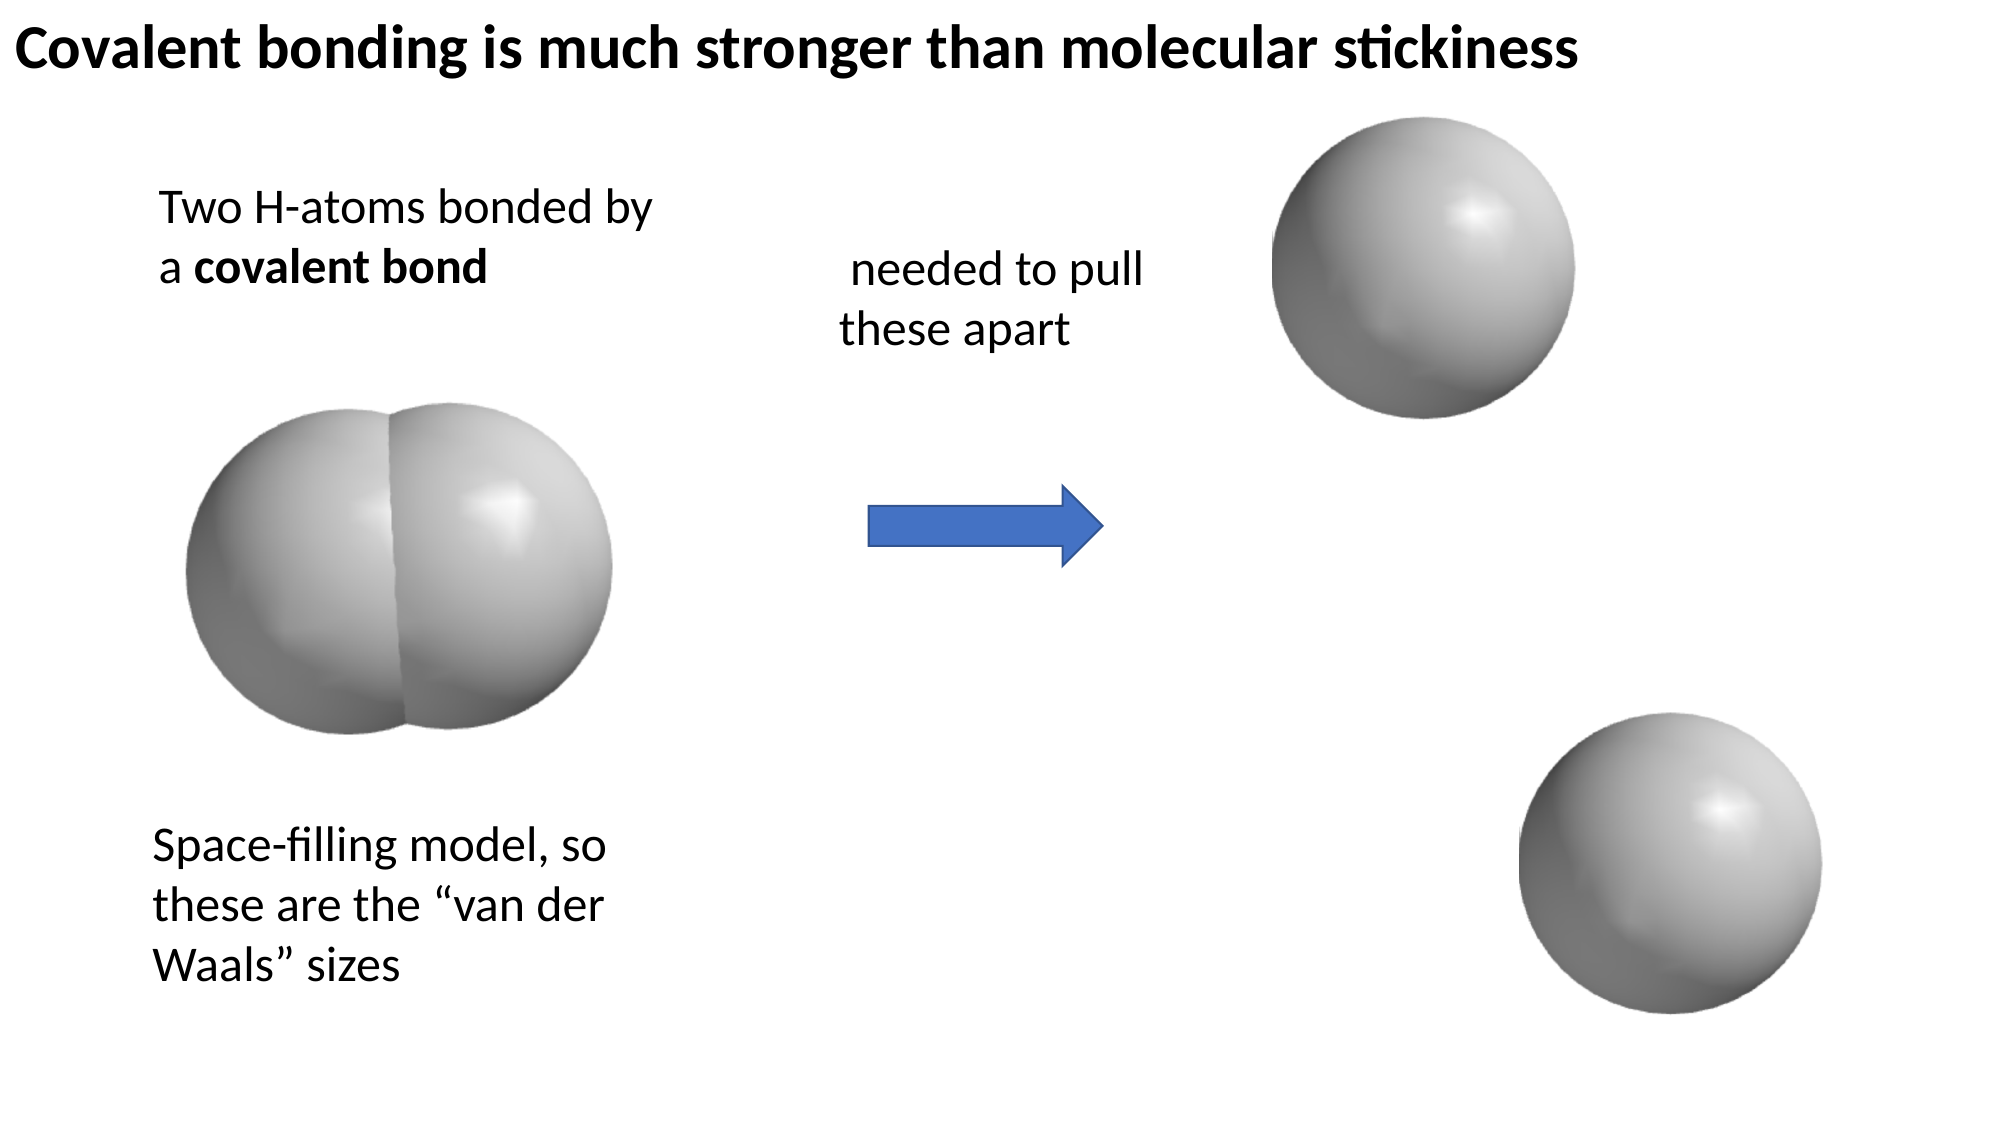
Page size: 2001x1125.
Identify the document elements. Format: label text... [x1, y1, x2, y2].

picture [1519, 695, 1839, 1025]
title Covalent bonding is much stronger than molecular stickiness [0, 0, 2000, 98]
picture [1272, 100, 1592, 429]
text_box Space-filling model, so these are the “van der Waals” sizes [137, 804, 667, 999]
text_box [867, 483, 1104, 569]
text_box Two H-atoms bonded by a covalent bond [144, 166, 673, 301]
picture [154, 381, 656, 763]
